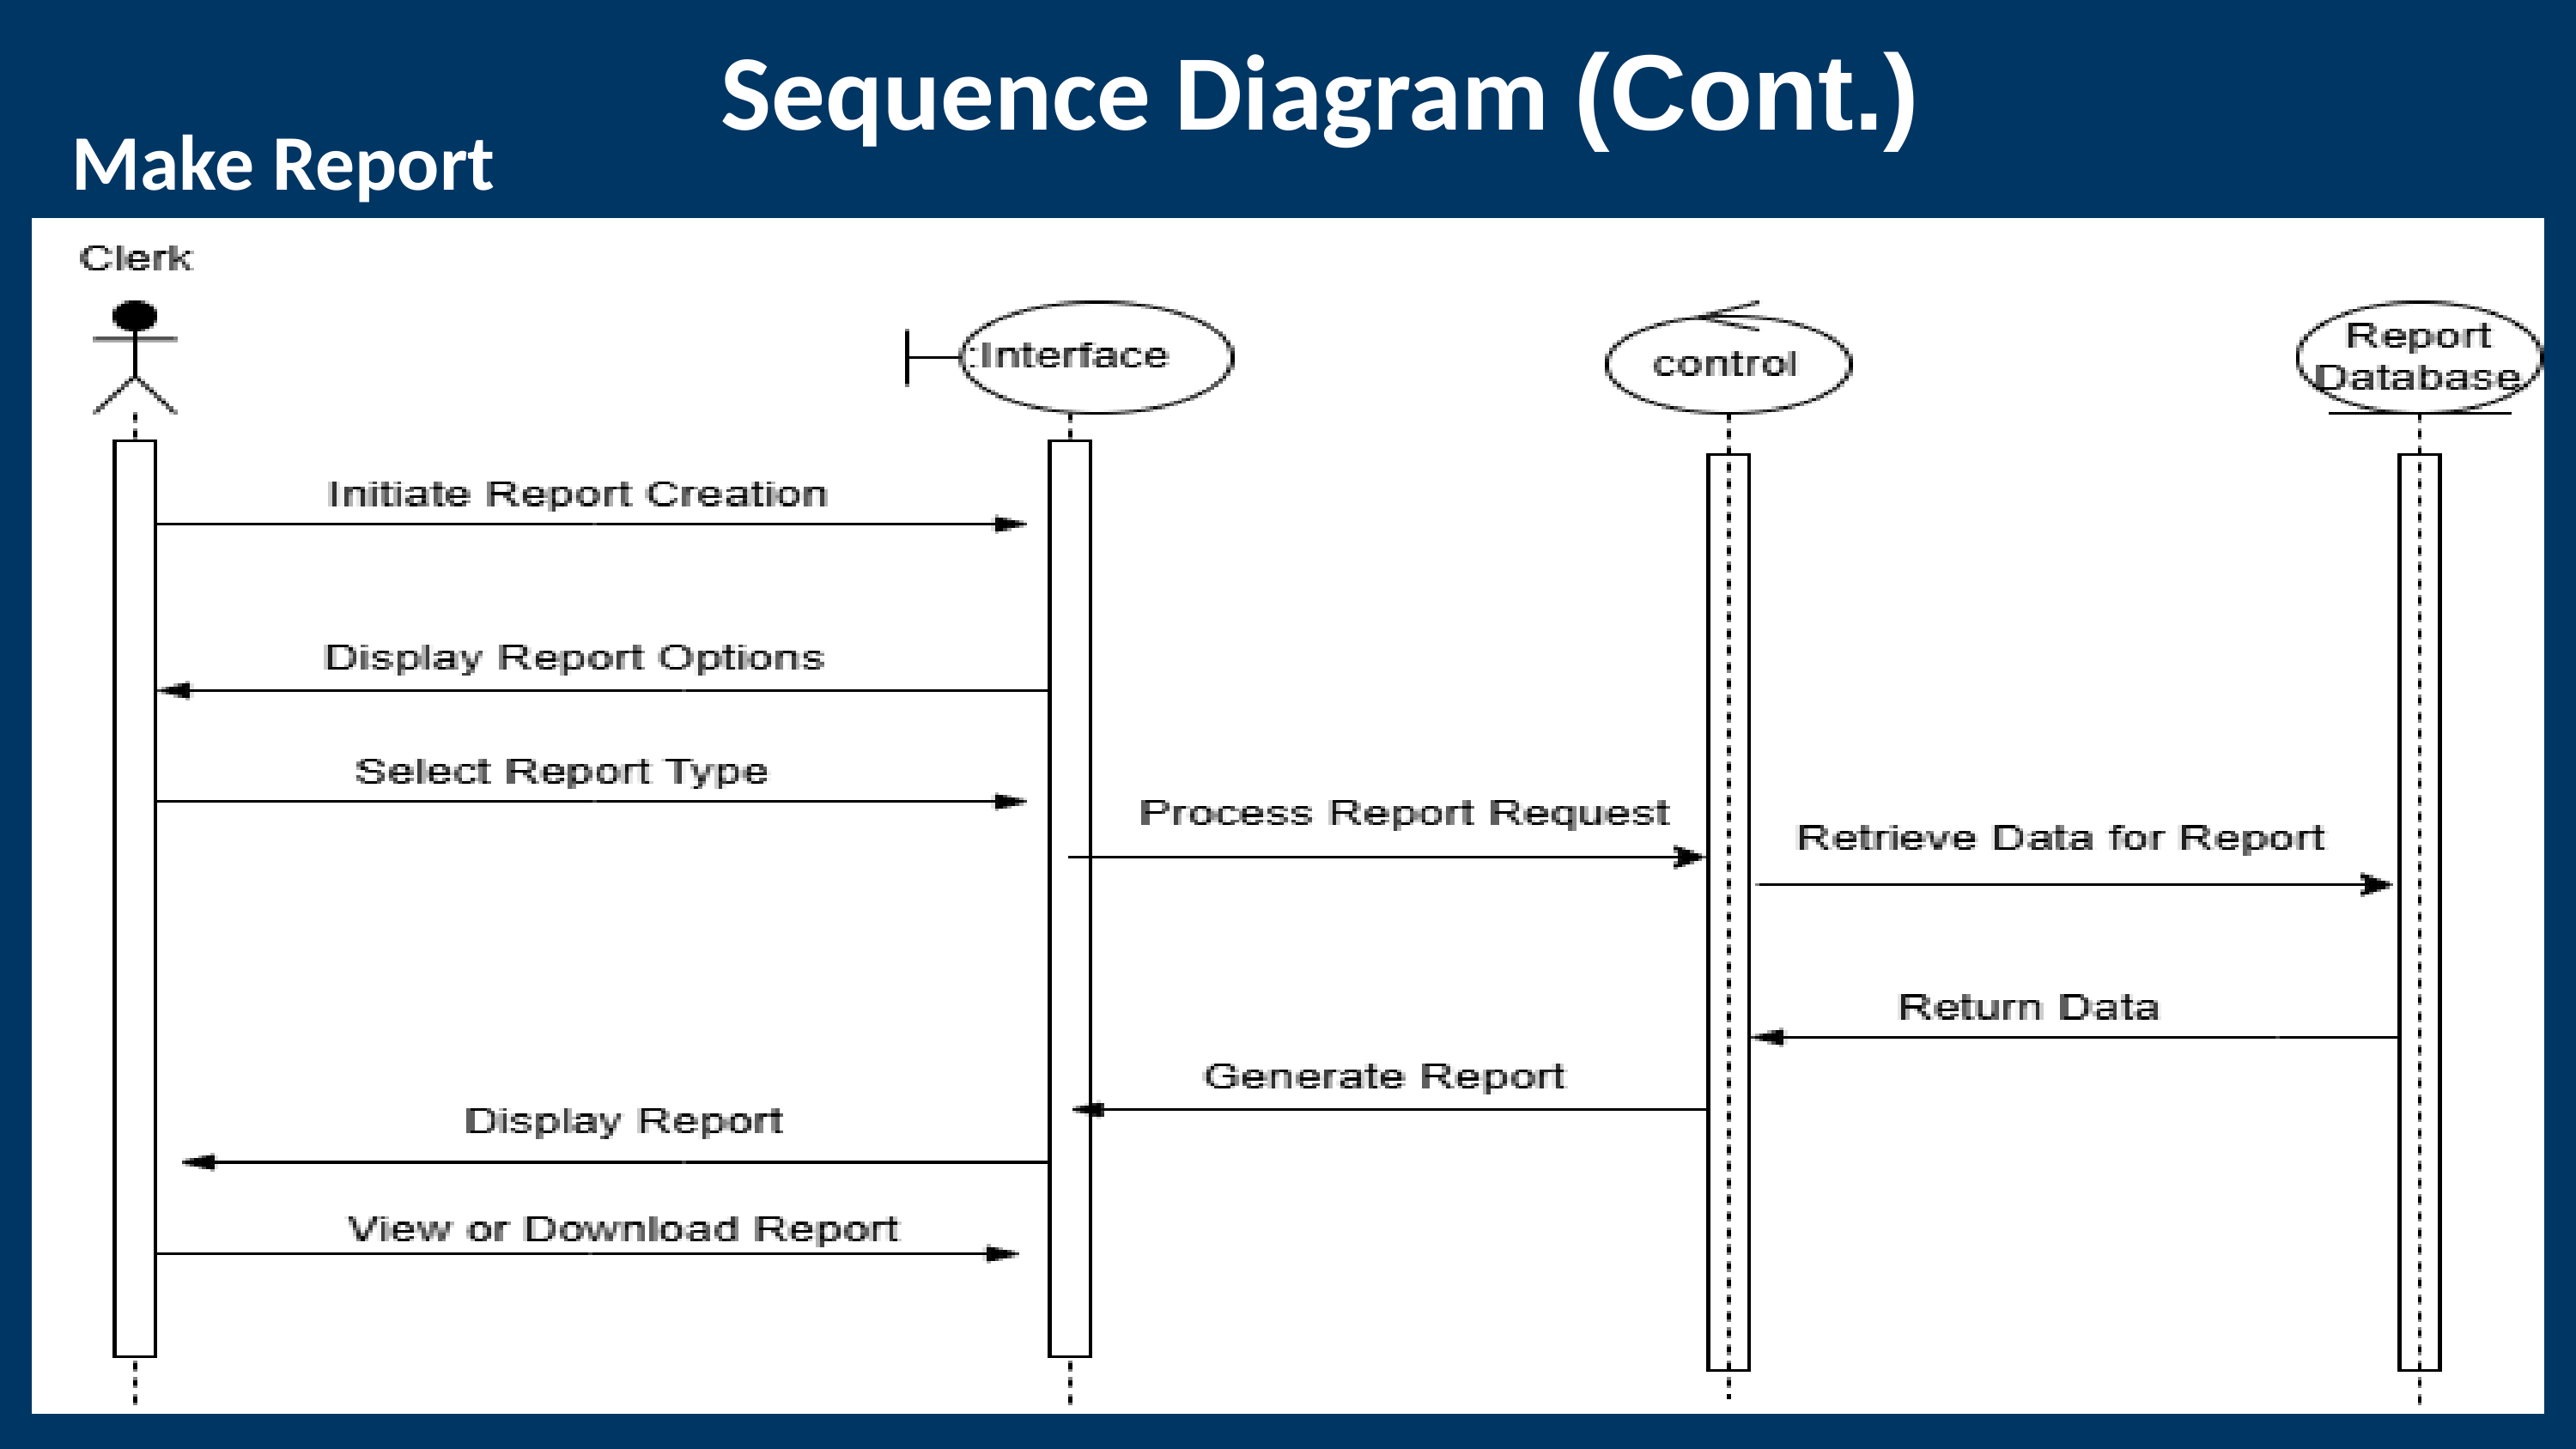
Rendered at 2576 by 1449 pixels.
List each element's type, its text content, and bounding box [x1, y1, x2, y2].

text_box Sequence Diagram (Cont.) [708, 15, 1996, 158]
text_box Make Report [58, 105, 1304, 212]
picture [32, 217, 2544, 1415]
